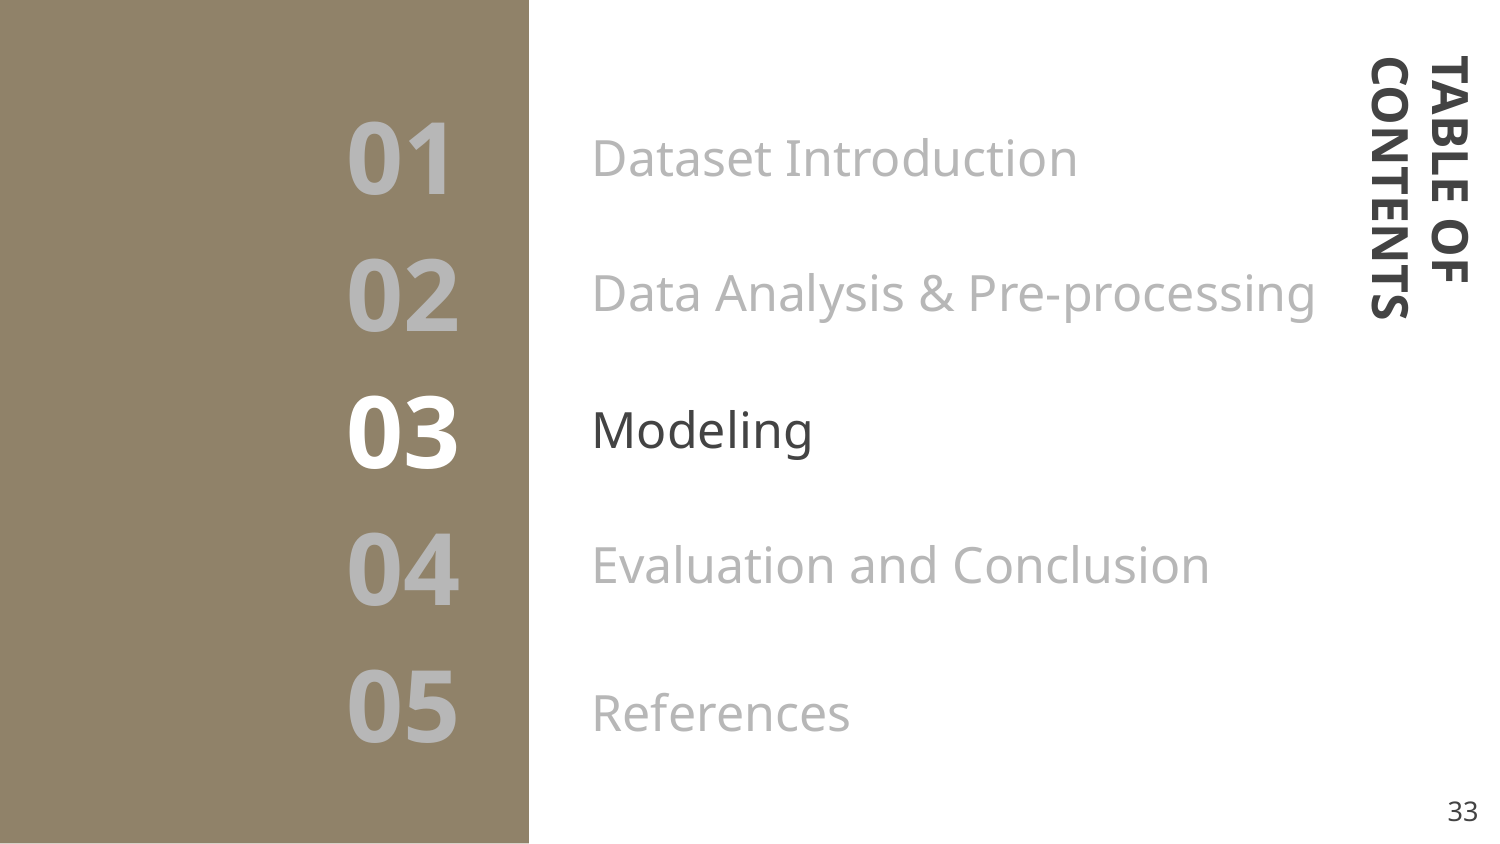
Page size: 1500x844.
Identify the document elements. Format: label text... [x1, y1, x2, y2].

title 02 [331, 244, 597, 339]
text_box Modeling [576, 383, 1069, 473]
title 05 [331, 654, 590, 750]
title TABLE OF CONTENTS [1382, 40, 1463, 519]
slide_number ‹#› [1403, 779, 1494, 844]
title 01 [331, 107, 618, 203]
text_box Evaluation and Conclusion [576, 518, 1312, 613]
text_box [0, 0, 529, 844]
text_box References [576, 666, 939, 774]
title 03 [331, 381, 590, 476]
text_box Data Analysis & Pre-processing [576, 246, 1372, 337]
text_box Dataset Introduction [576, 111, 1157, 202]
title 04 [331, 518, 576, 613]
